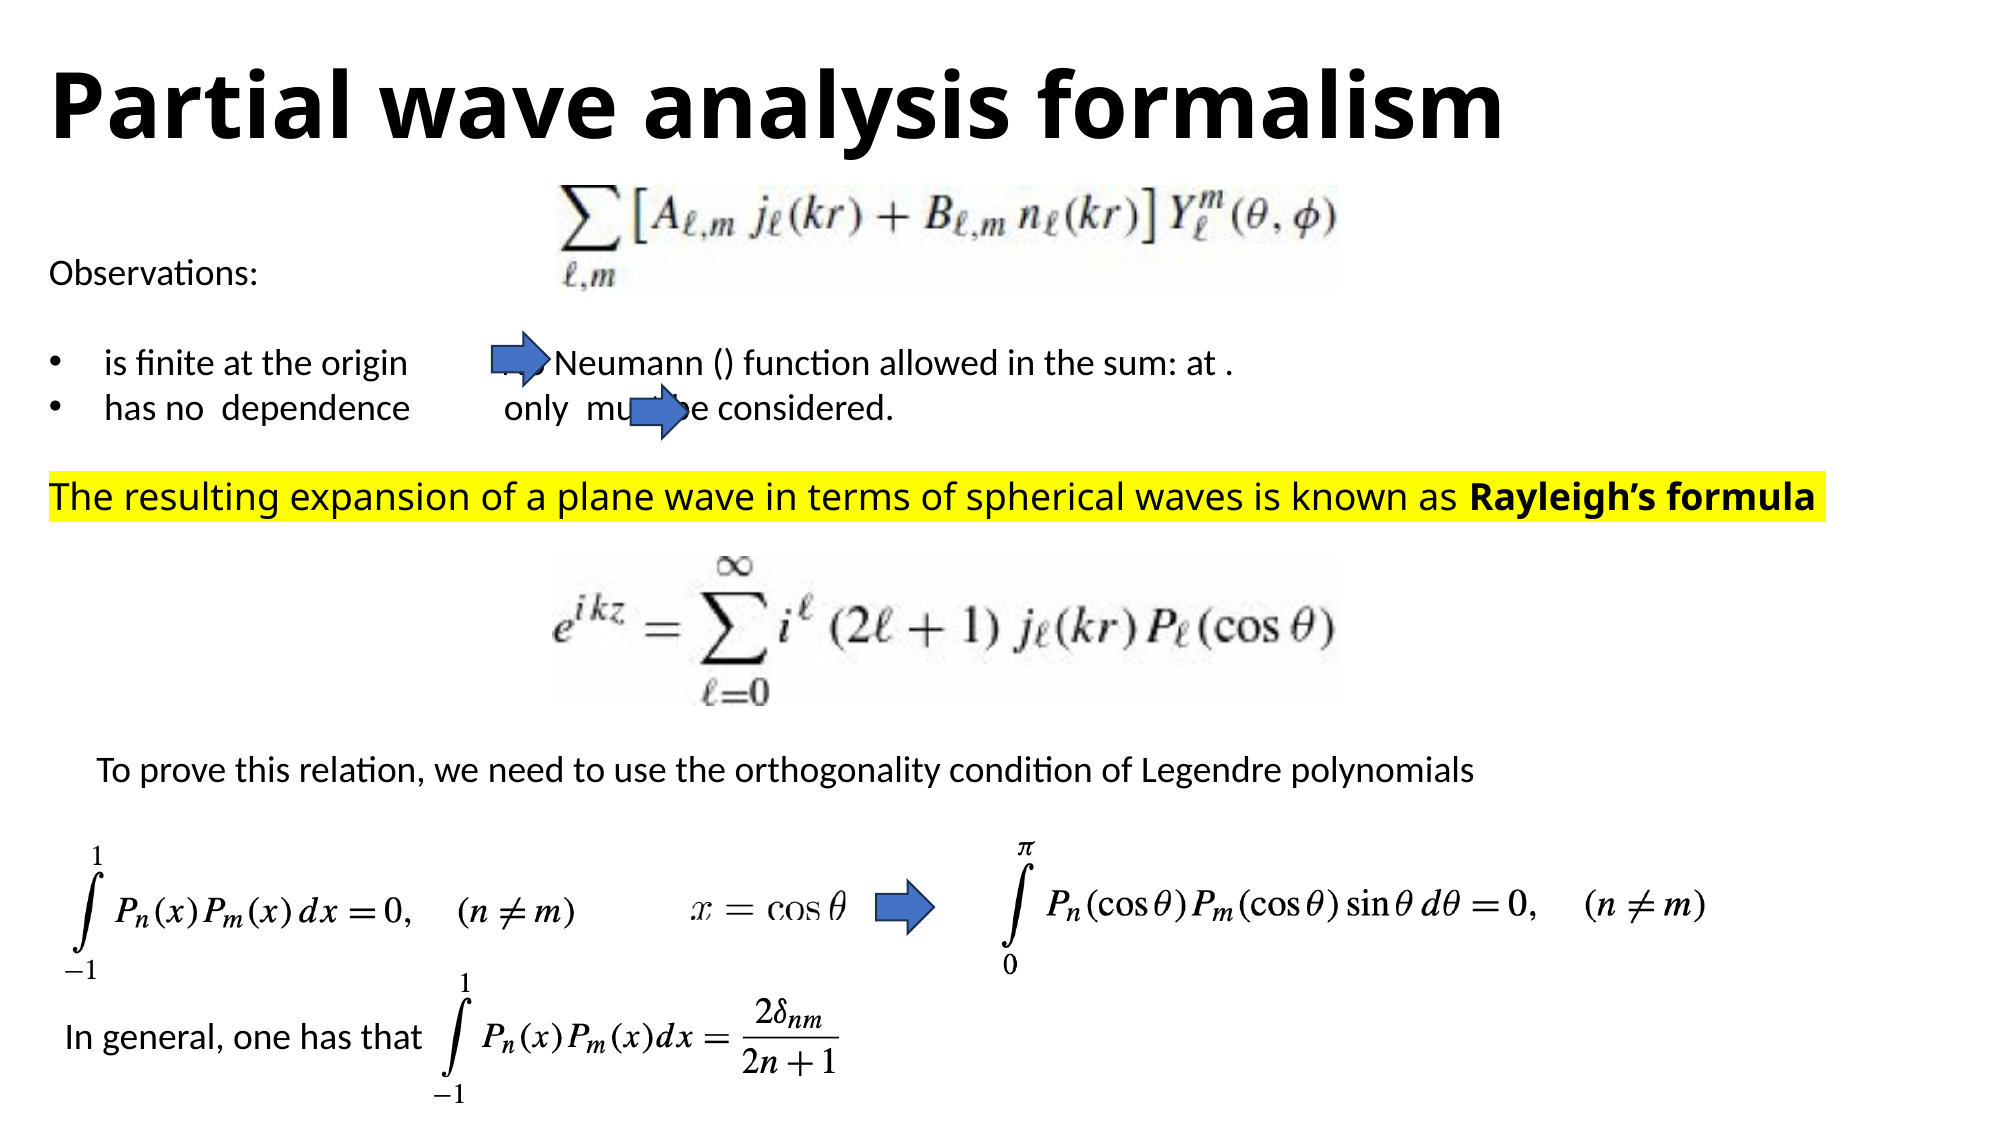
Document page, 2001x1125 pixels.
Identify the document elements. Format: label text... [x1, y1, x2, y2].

text_box [875, 878, 936, 937]
text_box In general, one has that [49, 1004, 418, 1065]
picture [47, 827, 844, 1119]
picture [690, 889, 846, 920]
text_box [629, 383, 691, 441]
text_box To prove this relation, we need to use the orthogonality condition of Legendre polynomials [81, 737, 1500, 797]
picture [993, 827, 1707, 981]
text_box Partial wave analysis formalism [34, 0, 1759, 218]
text_box [490, 330, 552, 389]
picture [548, 550, 1339, 709]
picture [556, 161, 1339, 297]
